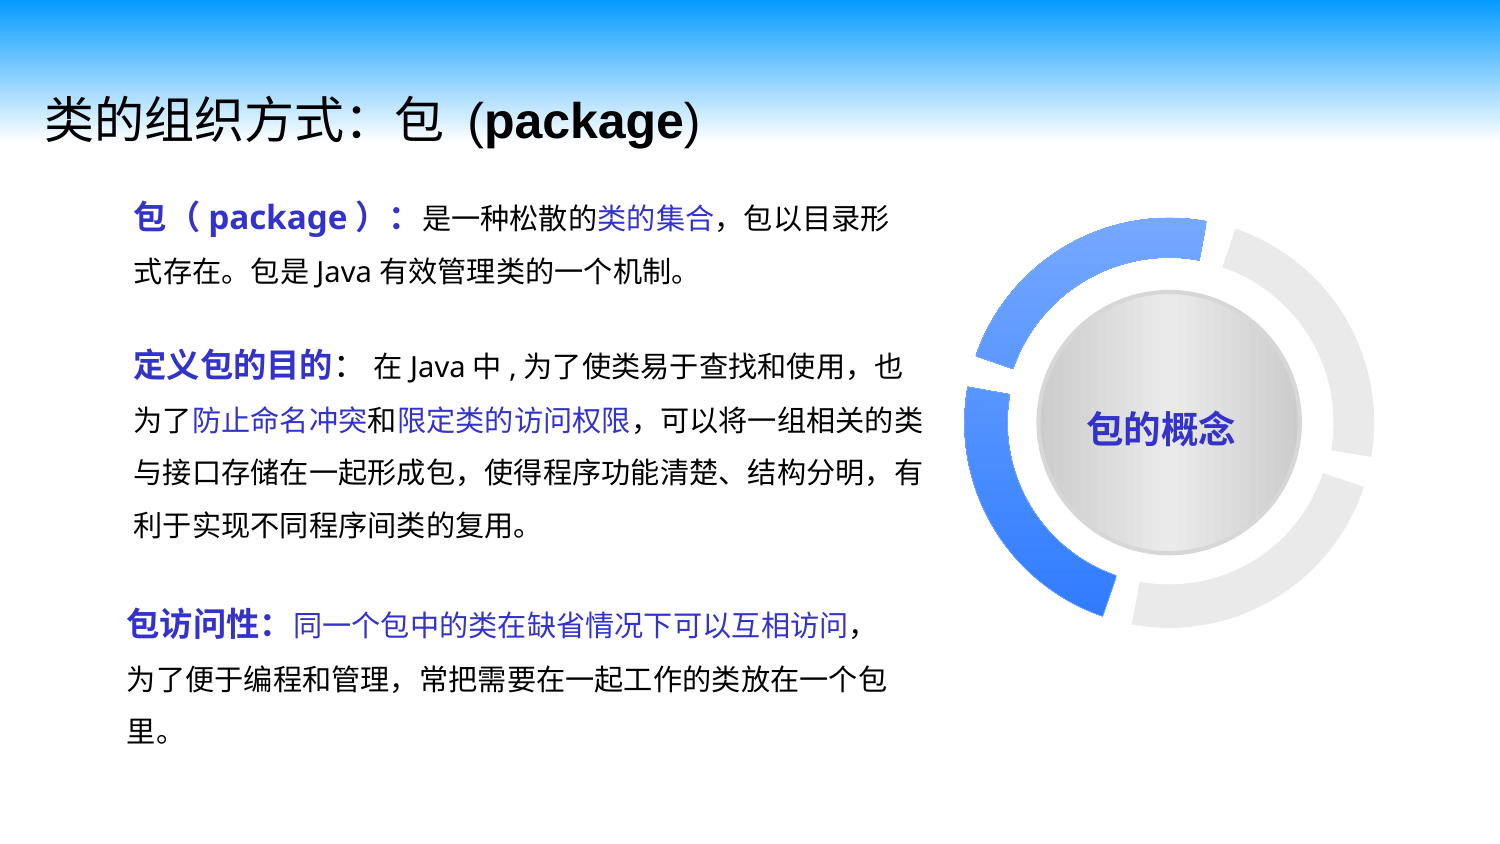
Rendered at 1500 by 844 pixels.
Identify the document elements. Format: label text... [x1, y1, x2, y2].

text_box 包（package）：是一种松散的类的集合，包以目录形式存在。包是Java有效管理类的一个机制。 [119, 168, 916, 296]
text_box 定义包的目的： 在Java中,为了使类易于查找和使用，也为了防止命名冲突和限定类的访问权限，可以将一组相关的类与接口存储在一起形成包，使得程序功能清楚、结构分明，有利于实现不同程序间类的复用。 [118, 317, 943, 550]
text_box 包访问性：同一个包中的类在缺省情况下可以互相访问，为了便于编程和管理，常把需要在一起工作的类放在一个包里。 [112, 576, 922, 756]
text_box 类的组织方式：包 (package) [29, 81, 774, 156]
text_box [964, 217, 1375, 628]
